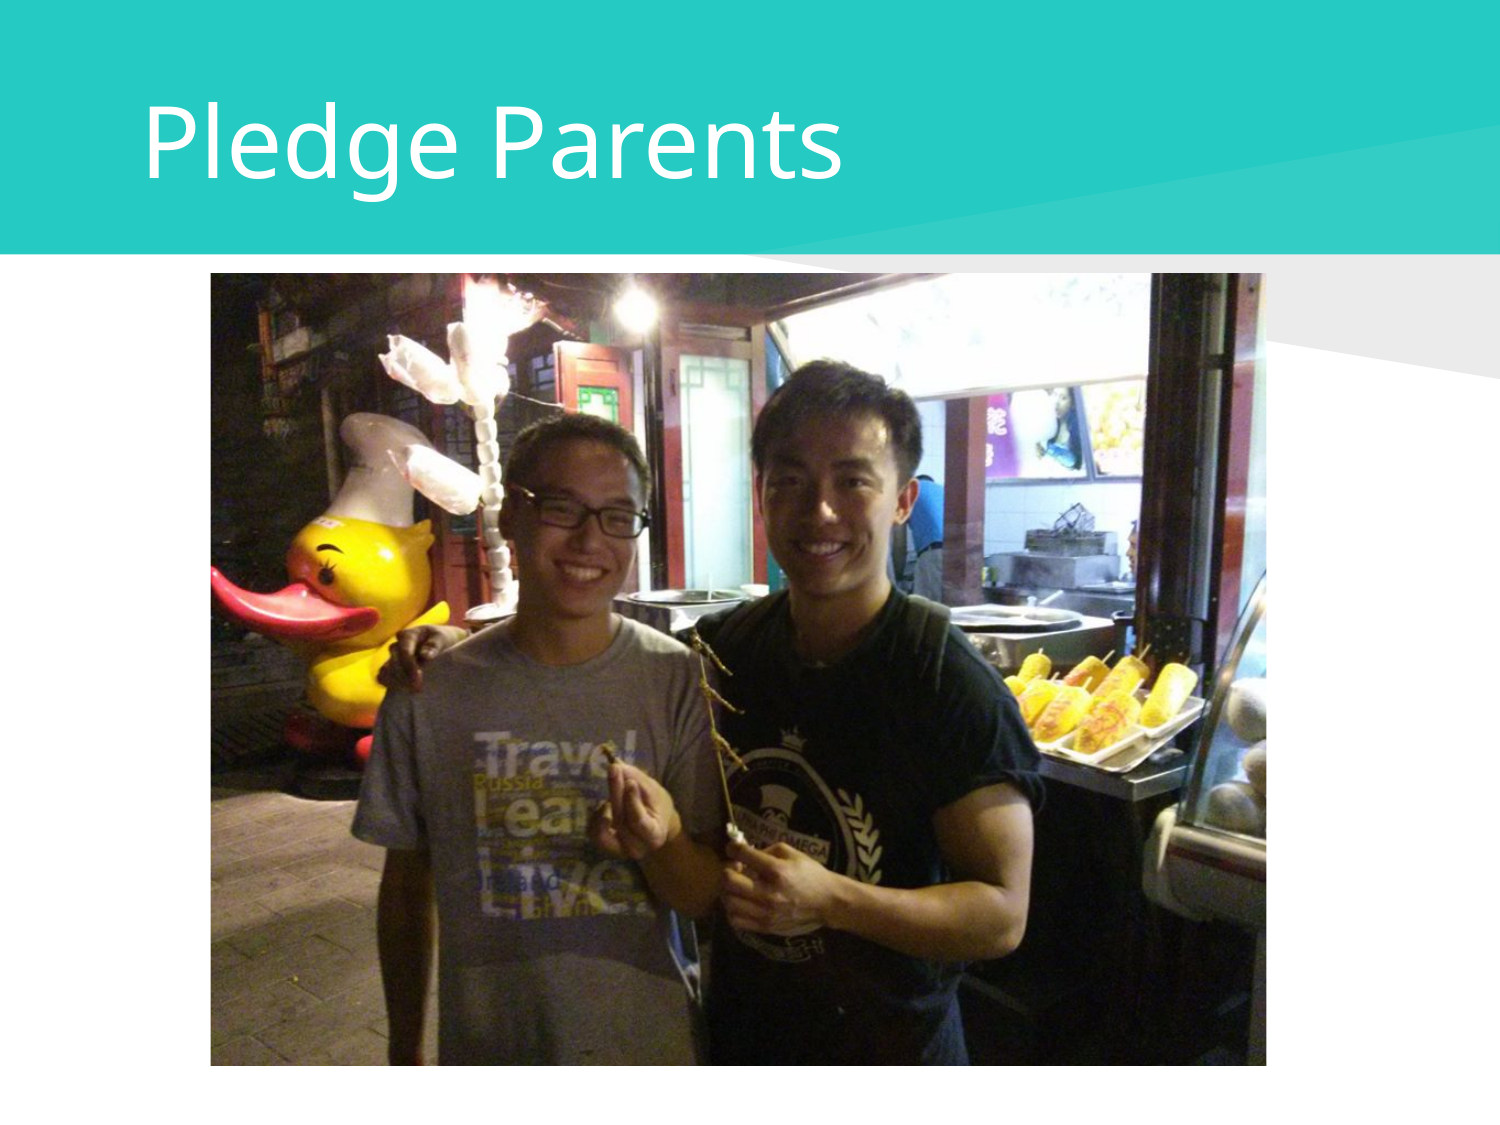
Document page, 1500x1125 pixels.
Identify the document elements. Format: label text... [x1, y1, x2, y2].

text_box [210, 273, 1267, 1066]
title Pledge Parents [75, 45, 1425, 233]
